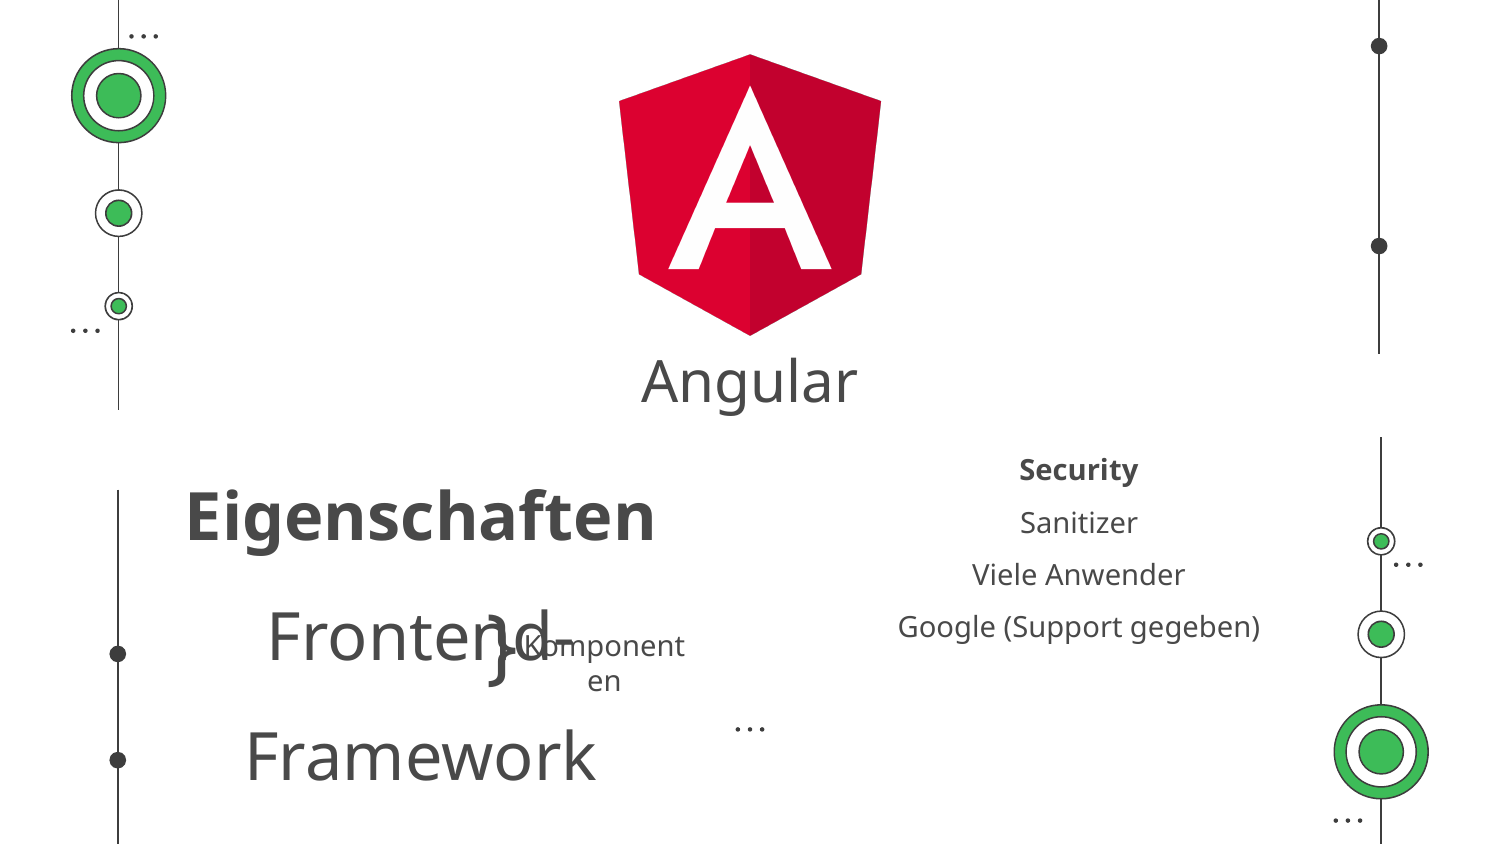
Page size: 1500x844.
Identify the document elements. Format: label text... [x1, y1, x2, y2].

title Angular [355, 329, 1145, 424]
text_box } [467, 576, 537, 706]
picture [574, 12, 926, 364]
text_box Komponenten [537, 611, 707, 677]
text_box Security Sanitizer Viele Anwender Google (Support gegeben) [785, 418, 1373, 770]
subtitle Eigenschaften Frontend-Framework Typescript Modular Wartbar Open-Source [127, 418, 715, 770]
